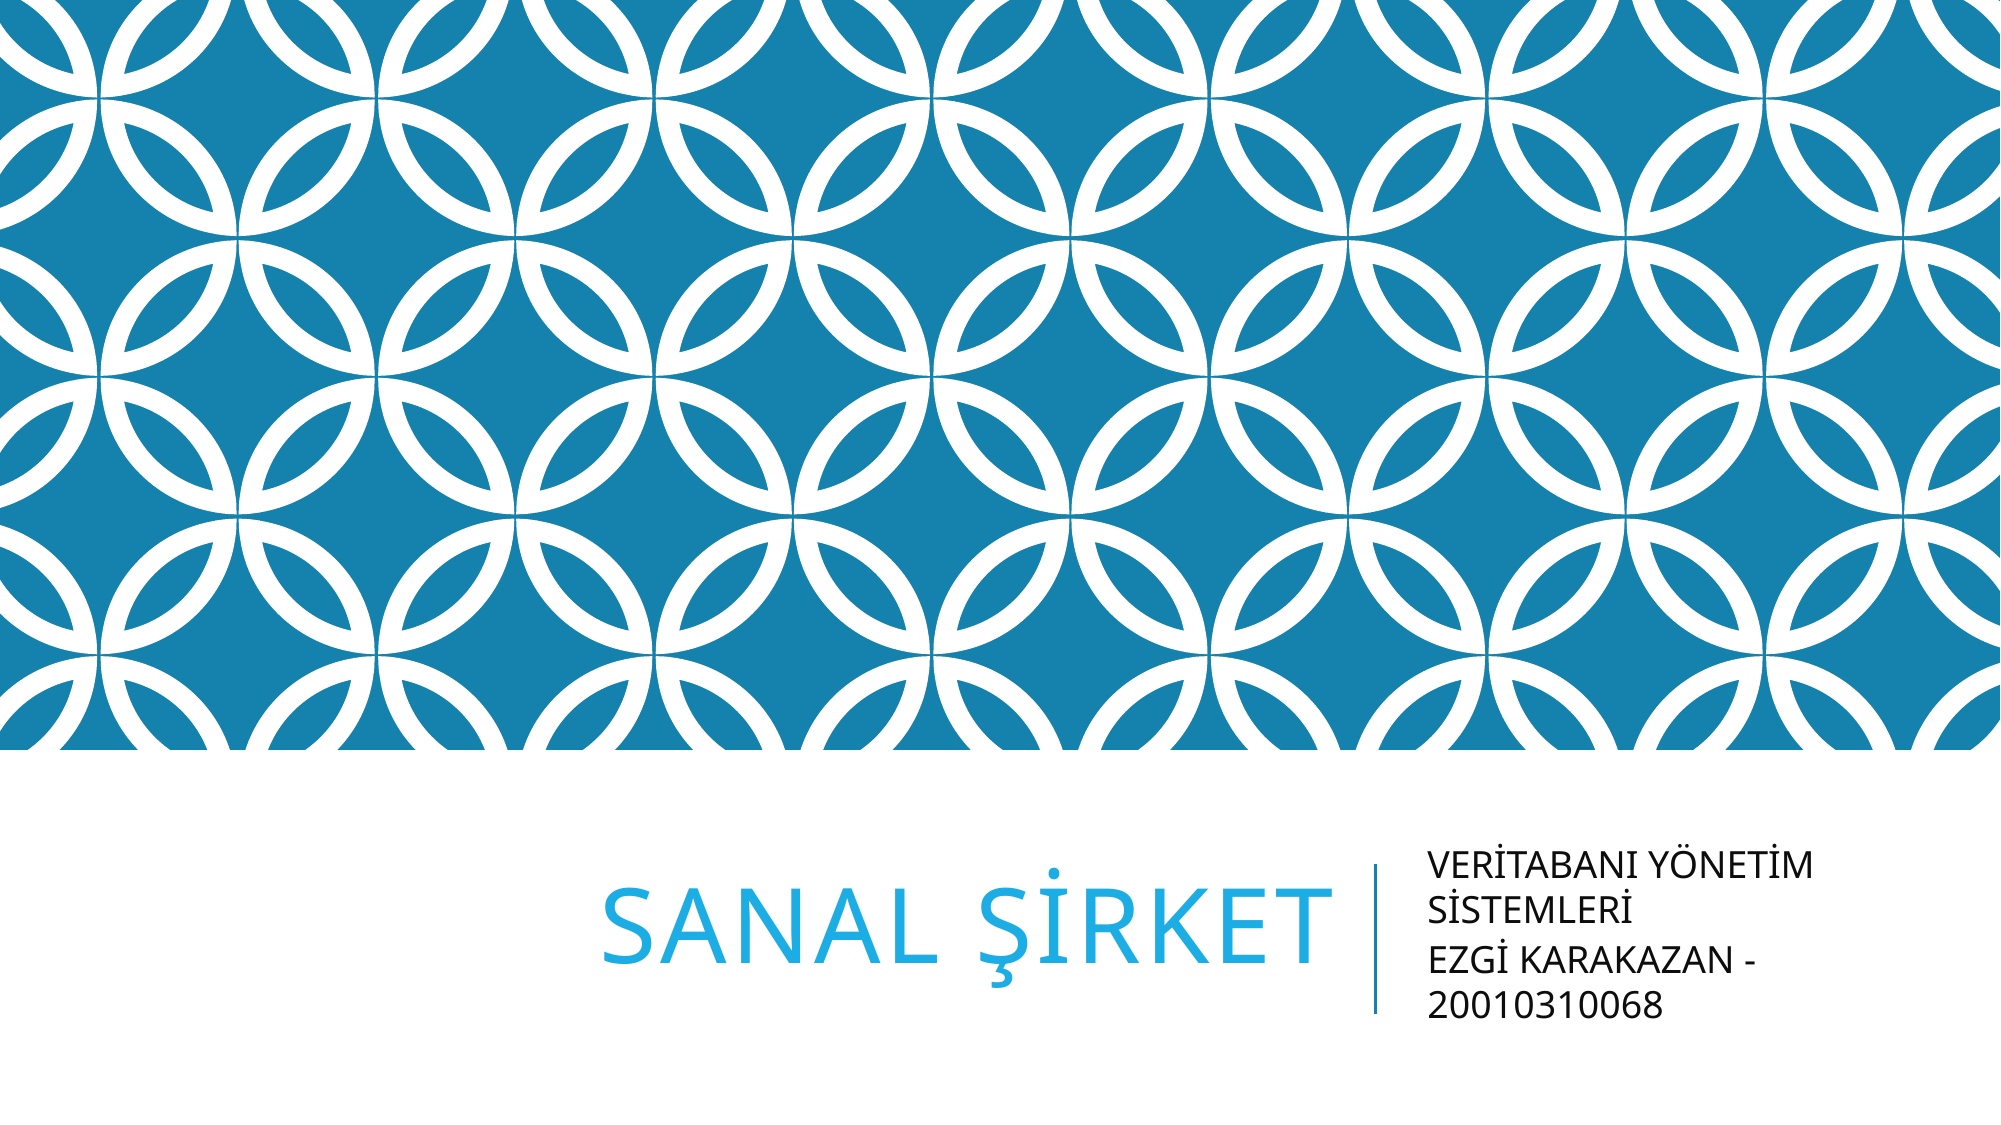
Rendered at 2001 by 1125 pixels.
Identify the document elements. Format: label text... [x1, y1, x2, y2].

subtitle VERİTABANI YÖNETİM SİSTEMLERİ EZGİ KARAKAZAN - 20010310068 [1412, 813, 1938, 1054]
title SANAL ŞİRKET [75, 813, 1350, 1054]
